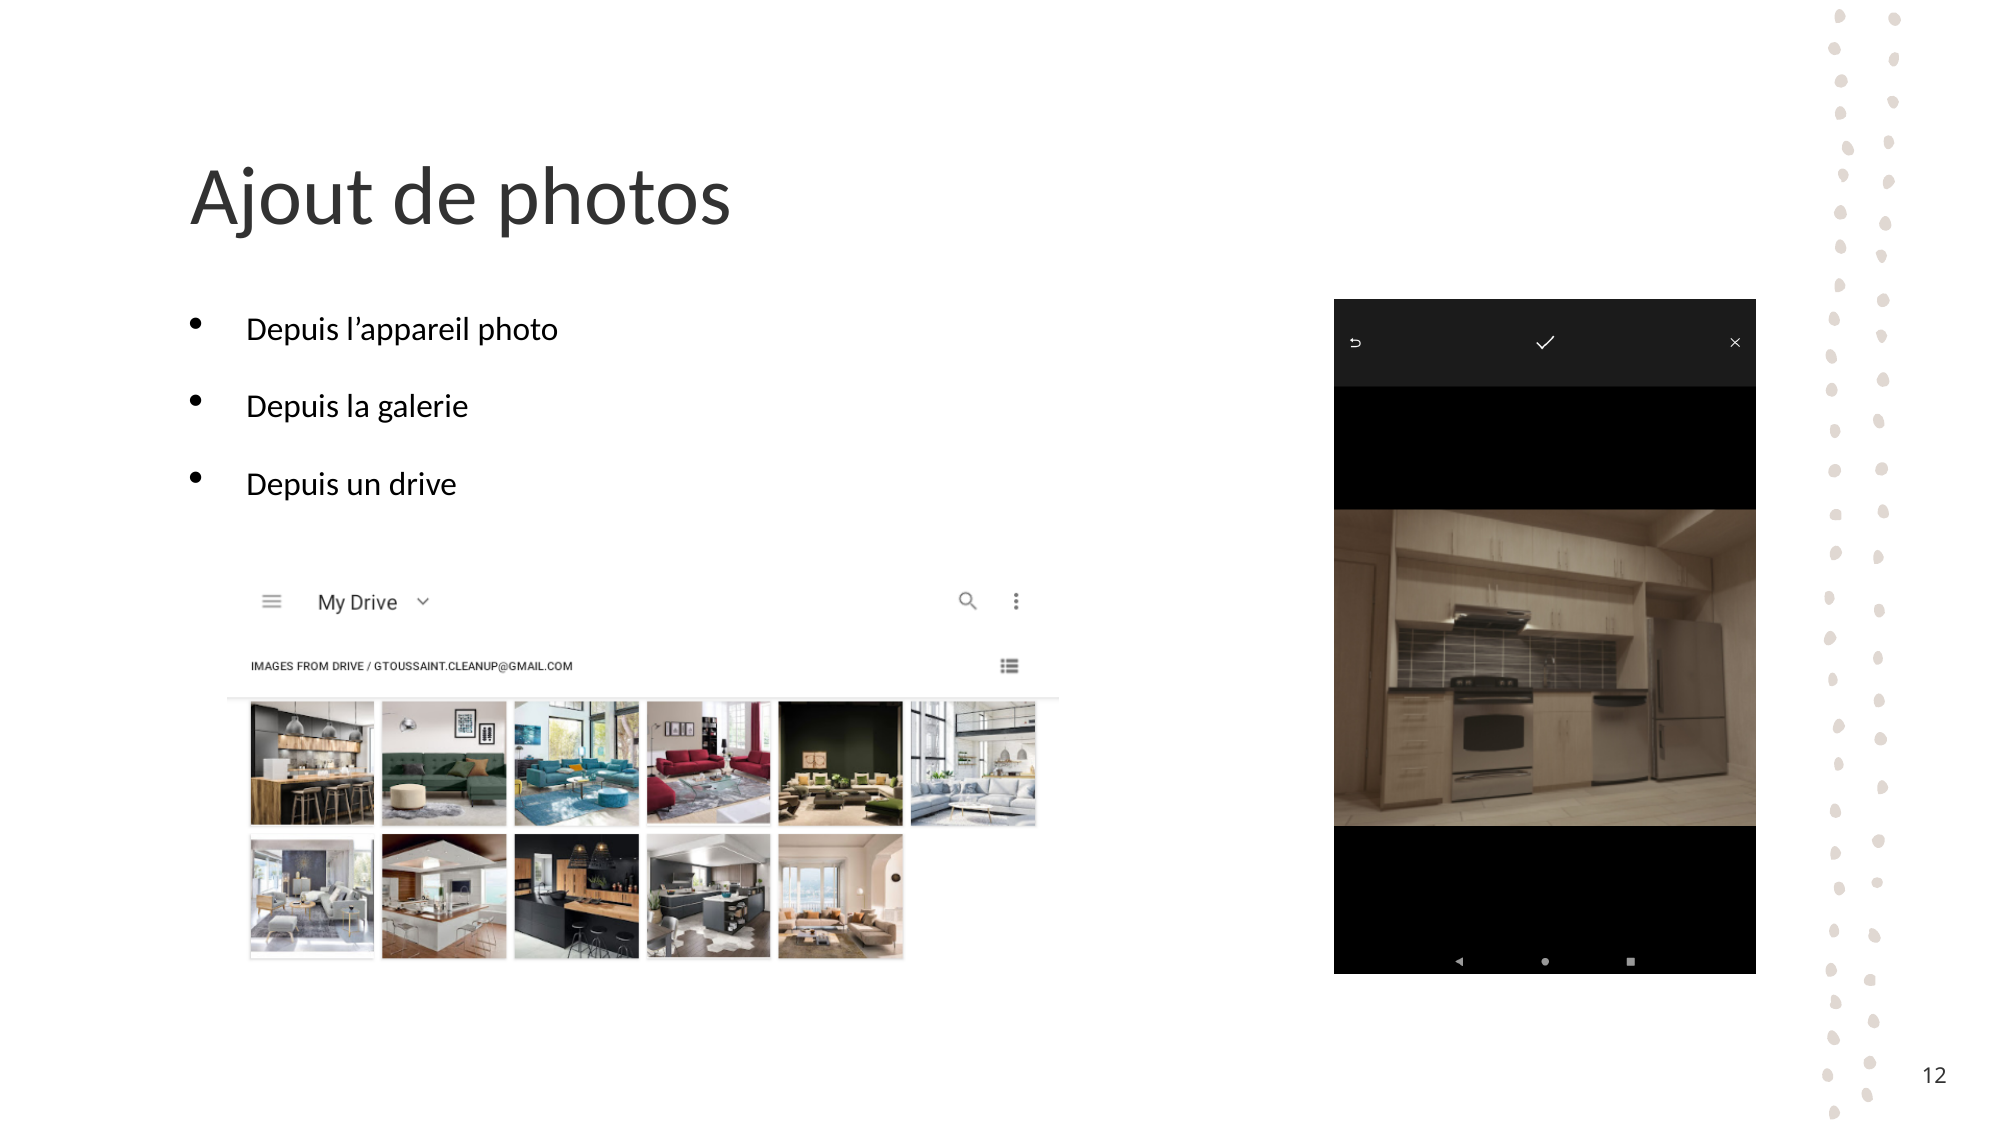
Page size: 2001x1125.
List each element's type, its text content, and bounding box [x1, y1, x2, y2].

picture [227, 571, 1059, 998]
text_box Depuis l’appareil photo Depuis la galerie Depuis un drive [175, 299, 923, 510]
picture [1334, 299, 1756, 974]
title Ajout de photos [175, 82, 1756, 300]
slide_number 12 [1879, 1046, 1962, 1107]
